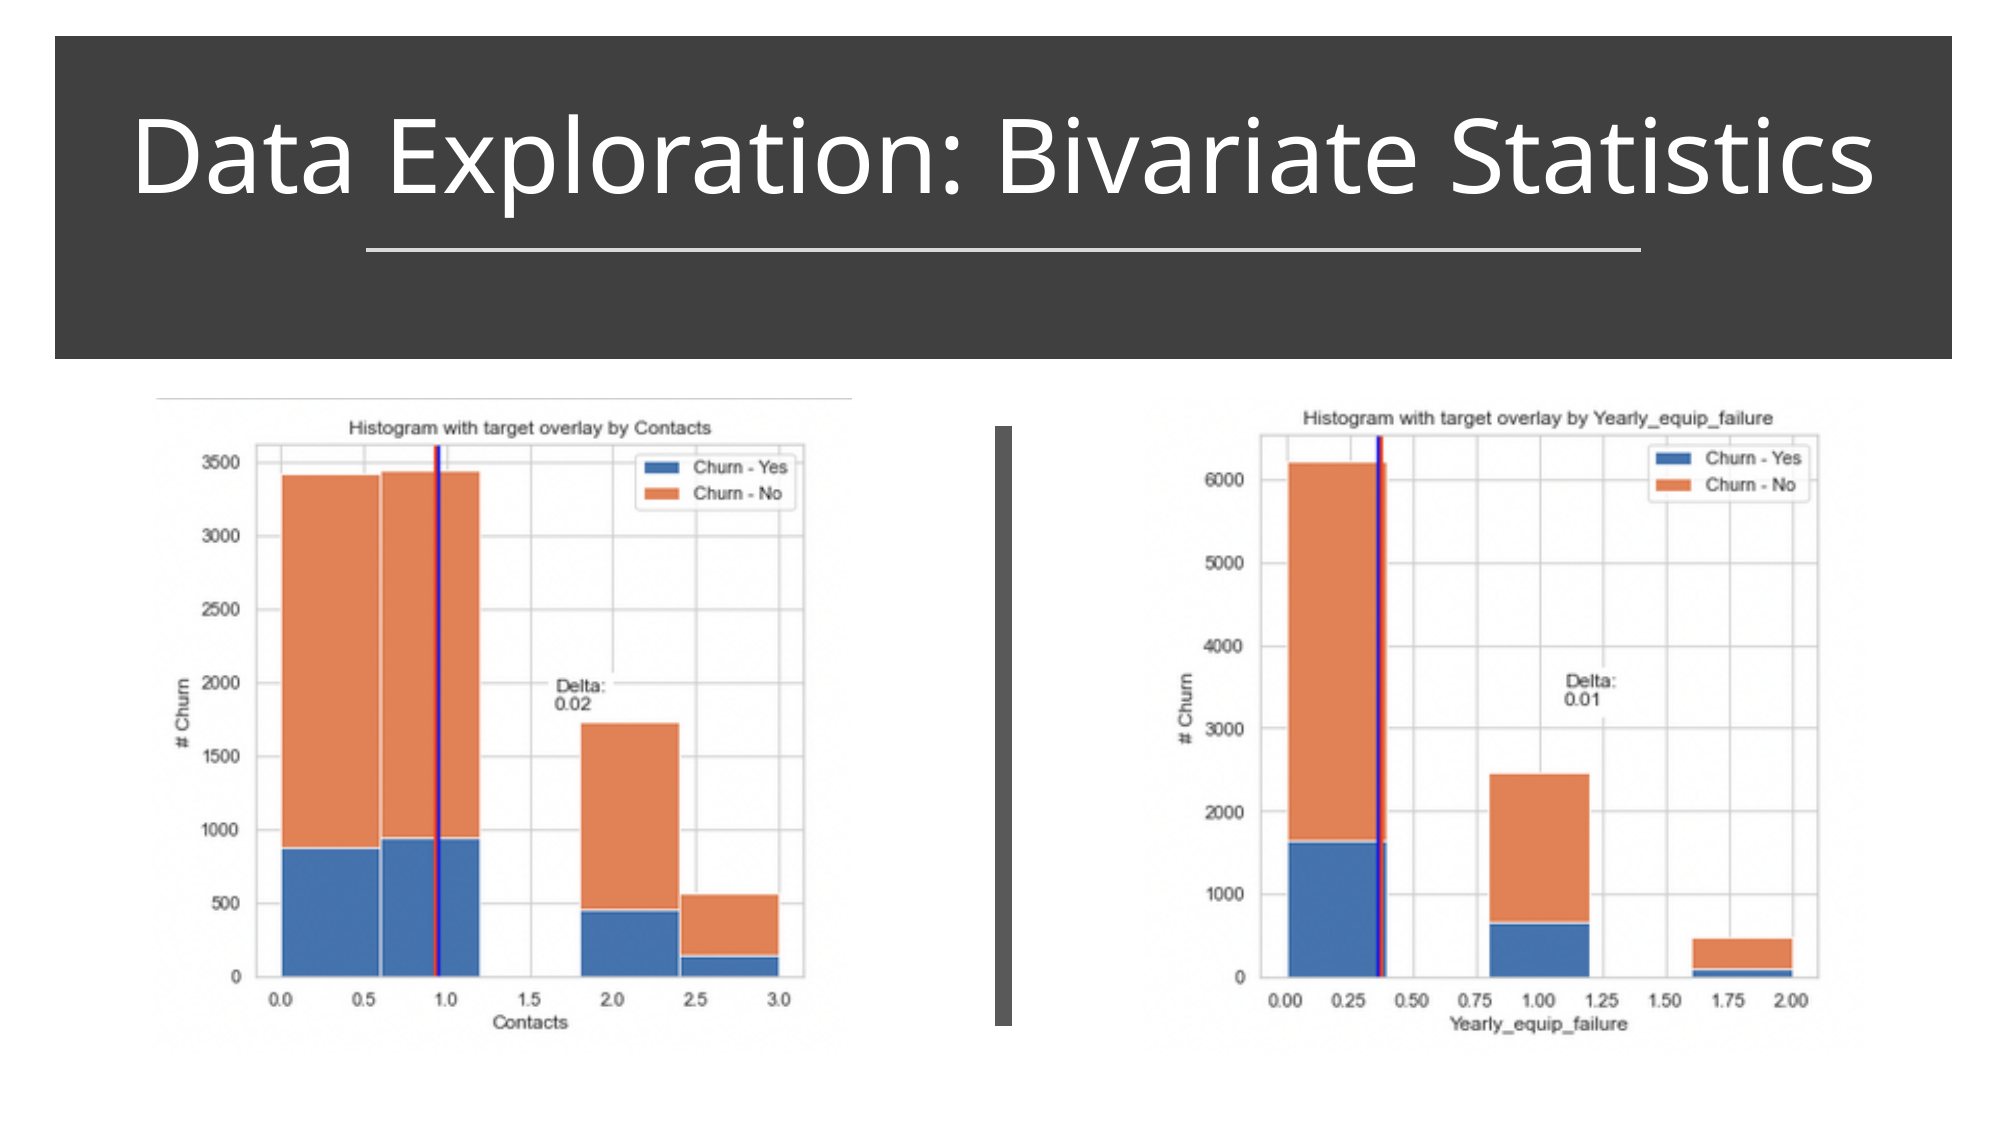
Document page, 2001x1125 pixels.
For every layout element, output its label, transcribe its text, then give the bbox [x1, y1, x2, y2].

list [1142, 398, 1867, 1054]
title Data Exploration: Bivariate Statistics [89, 71, 1917, 224]
text_box [64, 45, 1942, 350]
picture [152, 398, 852, 1054]
